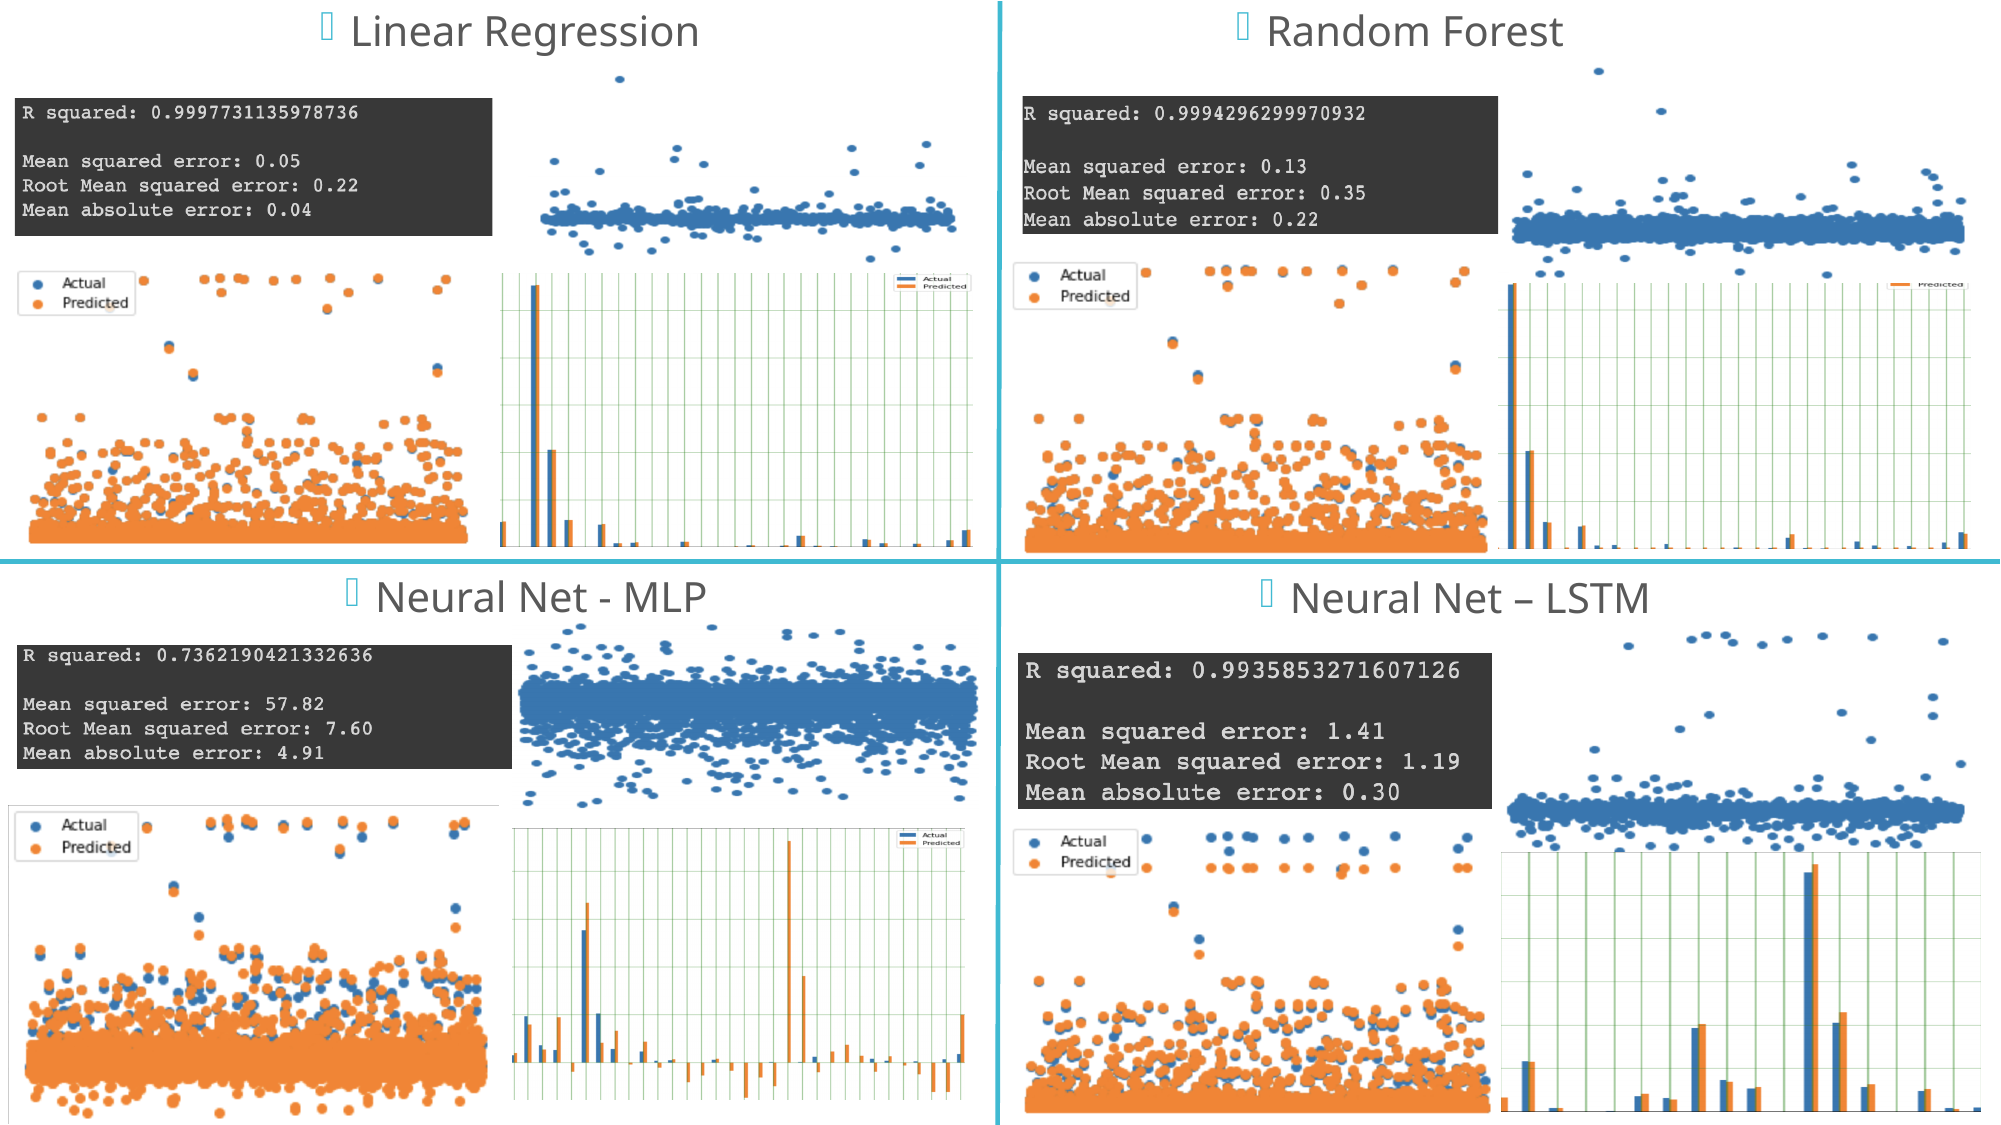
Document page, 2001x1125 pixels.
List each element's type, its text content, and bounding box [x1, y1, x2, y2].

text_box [997, 562, 1001, 1125]
picture [500, 71, 973, 547]
picture [1018, 653, 1492, 810]
picture [16, 268, 476, 547]
picture [1008, 66, 1973, 555]
text_box Neural Net – LSTM [1244, 563, 1913, 637]
picture [8, 805, 499, 1125]
picture [16, 621, 979, 810]
text_box Random Forest [1221, 0, 1889, 70]
picture [512, 828, 965, 1101]
picture [1022, 96, 1499, 234]
picture [14, 97, 493, 236]
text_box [997, 0, 1001, 561]
text_box Neural Net - MLP [330, 562, 997, 636]
picture [1010, 629, 1981, 1115]
text_box Linear Regression [305, 0, 973, 70]
